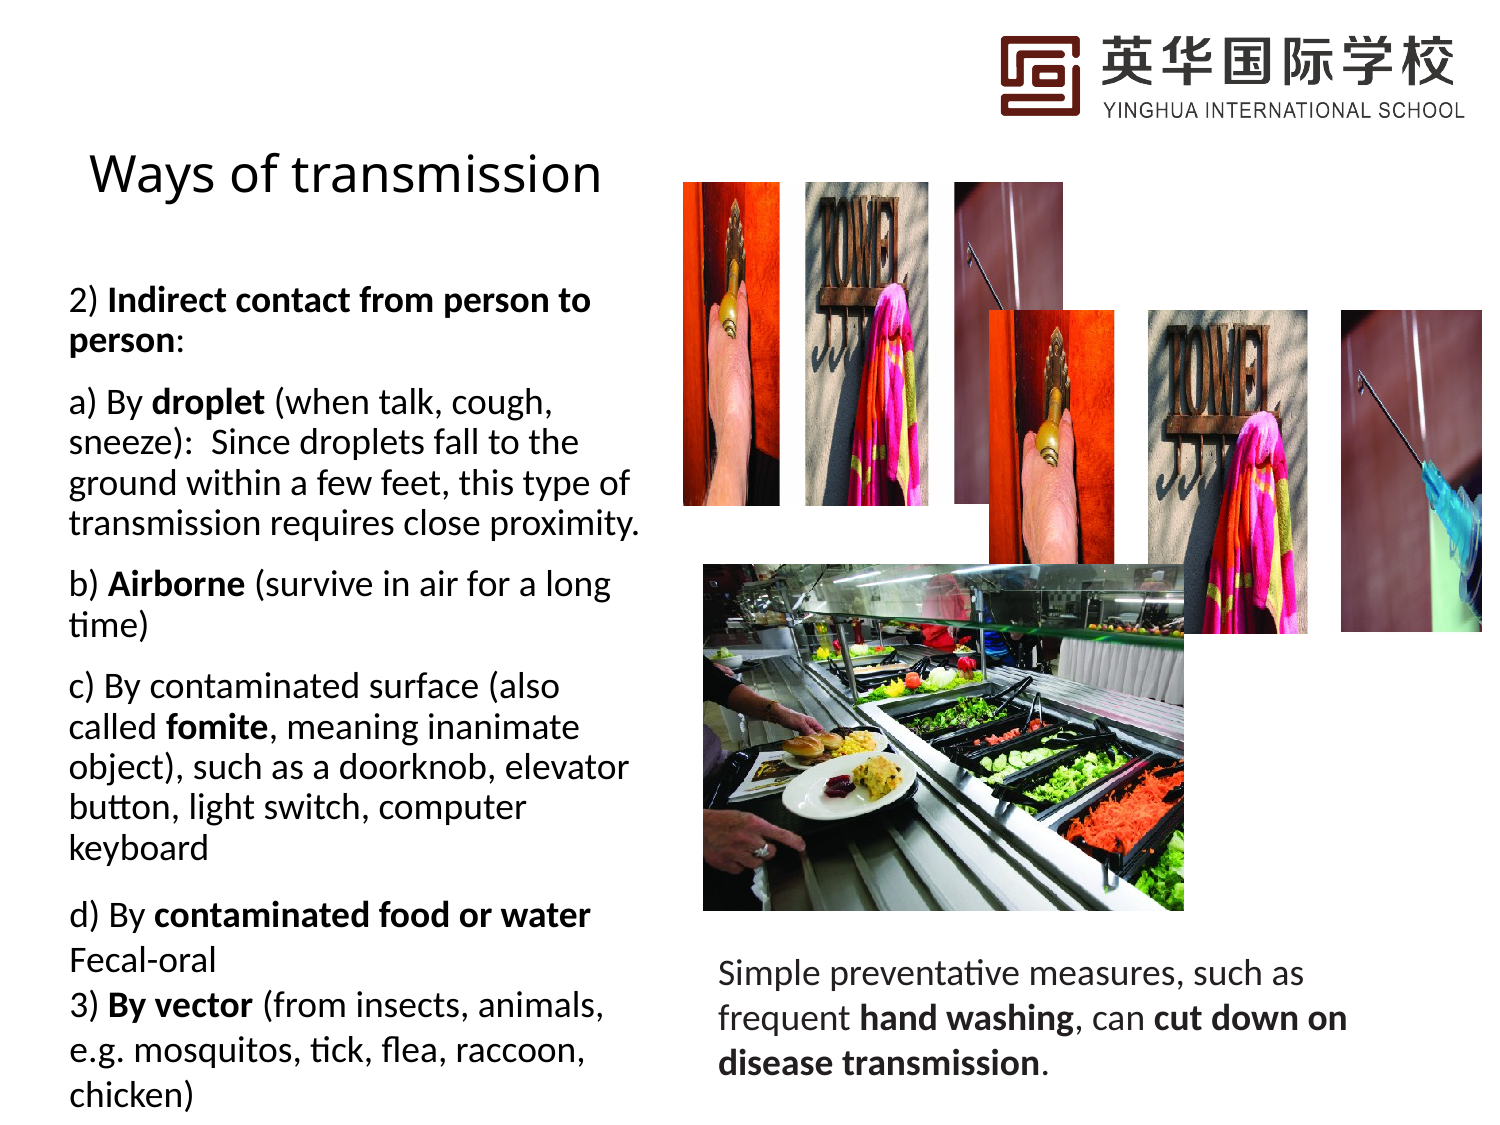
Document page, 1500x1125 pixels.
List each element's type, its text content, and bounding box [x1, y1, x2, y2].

text_box Ways of transmission [74, 93, 651, 212]
list 2) Indirect contact from person to person: a) By droplet (when talk, cough, sneeze): Since droplets fall to the ground within a few feet, this type of transmission requires close proximity. b) Airborne (survive in air for a long time) c) By contaminated surface (also called fomite, meaning inanimate object), such as a doorknob, elevator button, light switch, computer keyboard [53, 272, 672, 879]
text_box Simple preventative measures, such as frequent hand washing, can cut down on disease transmission. [703, 940, 1454, 1091]
picture [989, 0, 1474, 146]
text_box d) By contaminated food or water Fecal-oral 3) By vector (from insects, animals, e.g. mosquitos, tick, flea, raccoon, chicken) [54, 882, 672, 1123]
picture [682, 182, 1482, 911]
